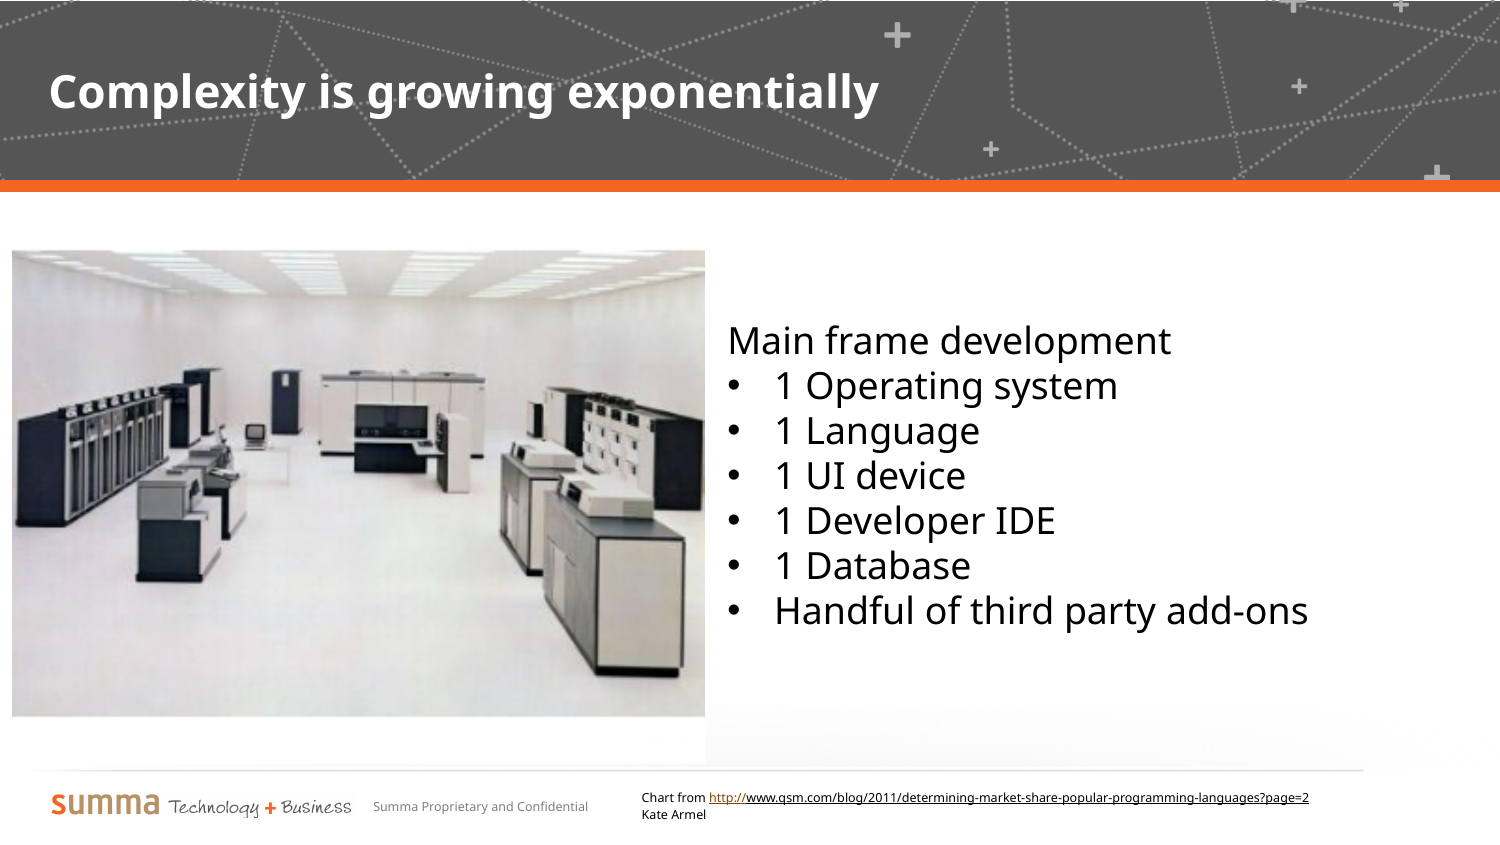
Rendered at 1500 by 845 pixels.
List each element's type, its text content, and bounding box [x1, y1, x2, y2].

title Complexity is growing exponentially [33, 0, 1467, 180]
text_box Main frame development 1 Operating system 1 Language 1 UI device 1 Developer IDE 1 Database Handful of third party add-ons [712, 309, 1463, 640]
picture [0, 202, 1500, 845]
list Chart from http://www.qsm.com/blog/2011/determining-market-share-popular-programming-languages?page=2 Kate Armel [611, 767, 1355, 844]
